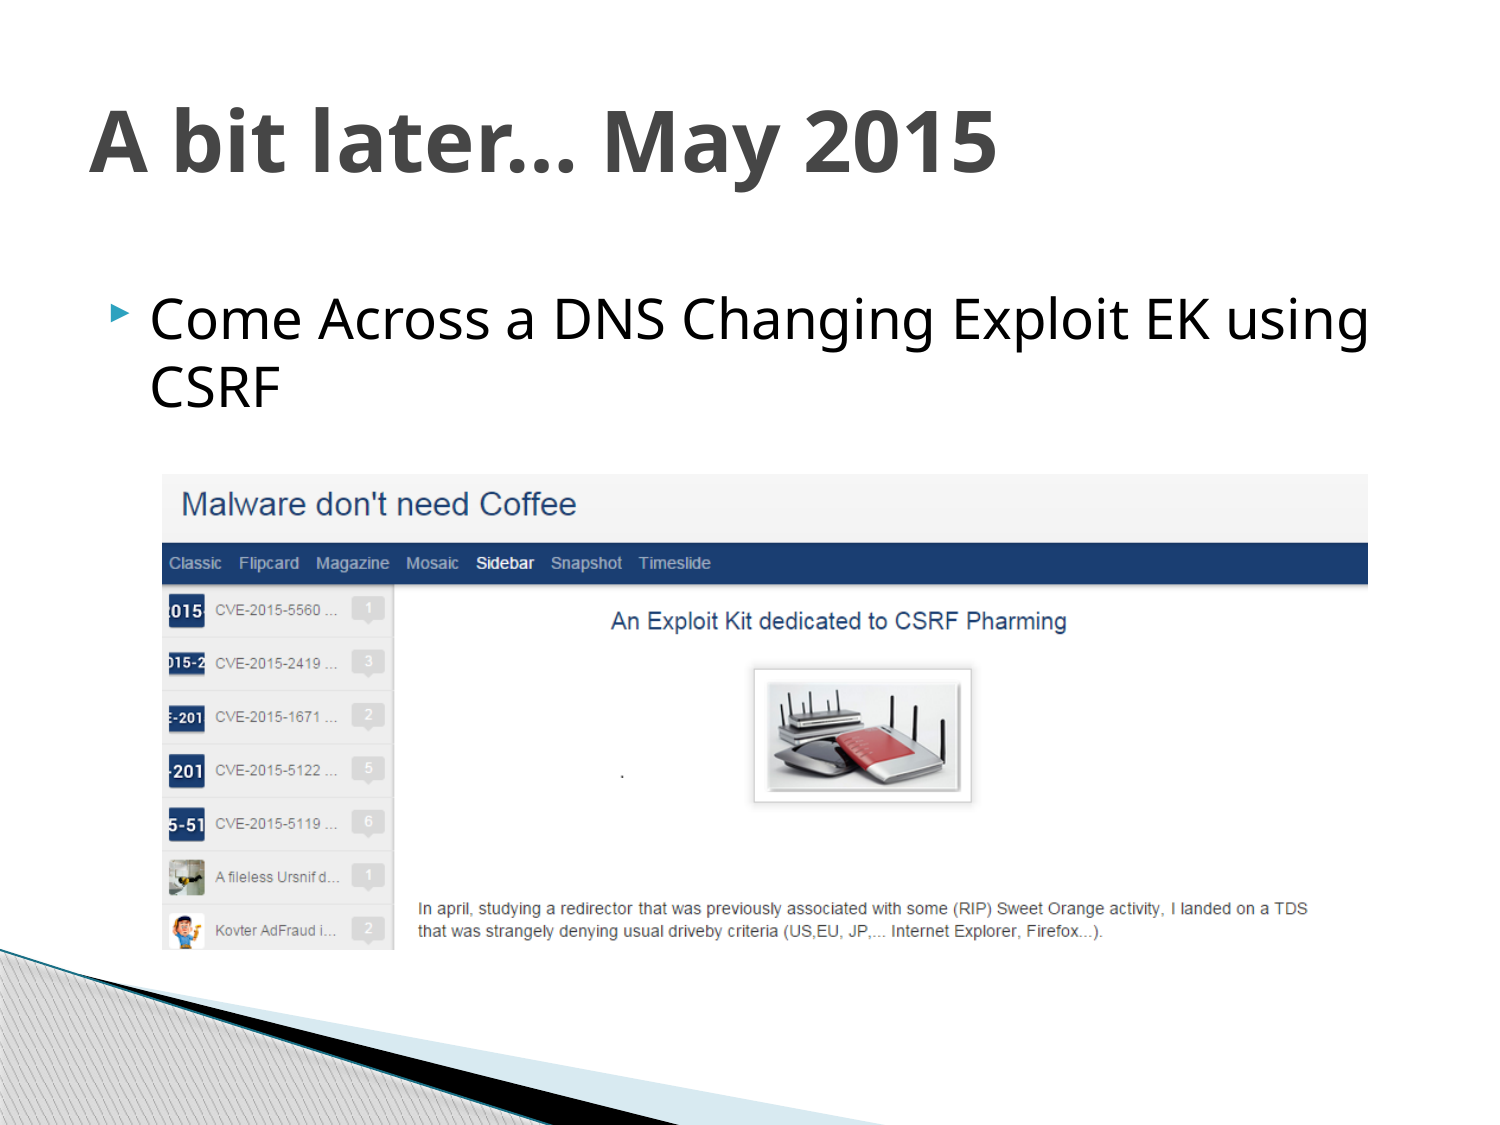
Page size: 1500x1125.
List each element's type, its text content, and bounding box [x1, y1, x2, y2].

picture [162, 474, 1368, 951]
list Come Across a DNS Changing Exploit EK using CSRF [75, 233, 1425, 943]
title A bit later… May 2015 [75, 45, 1425, 233]
